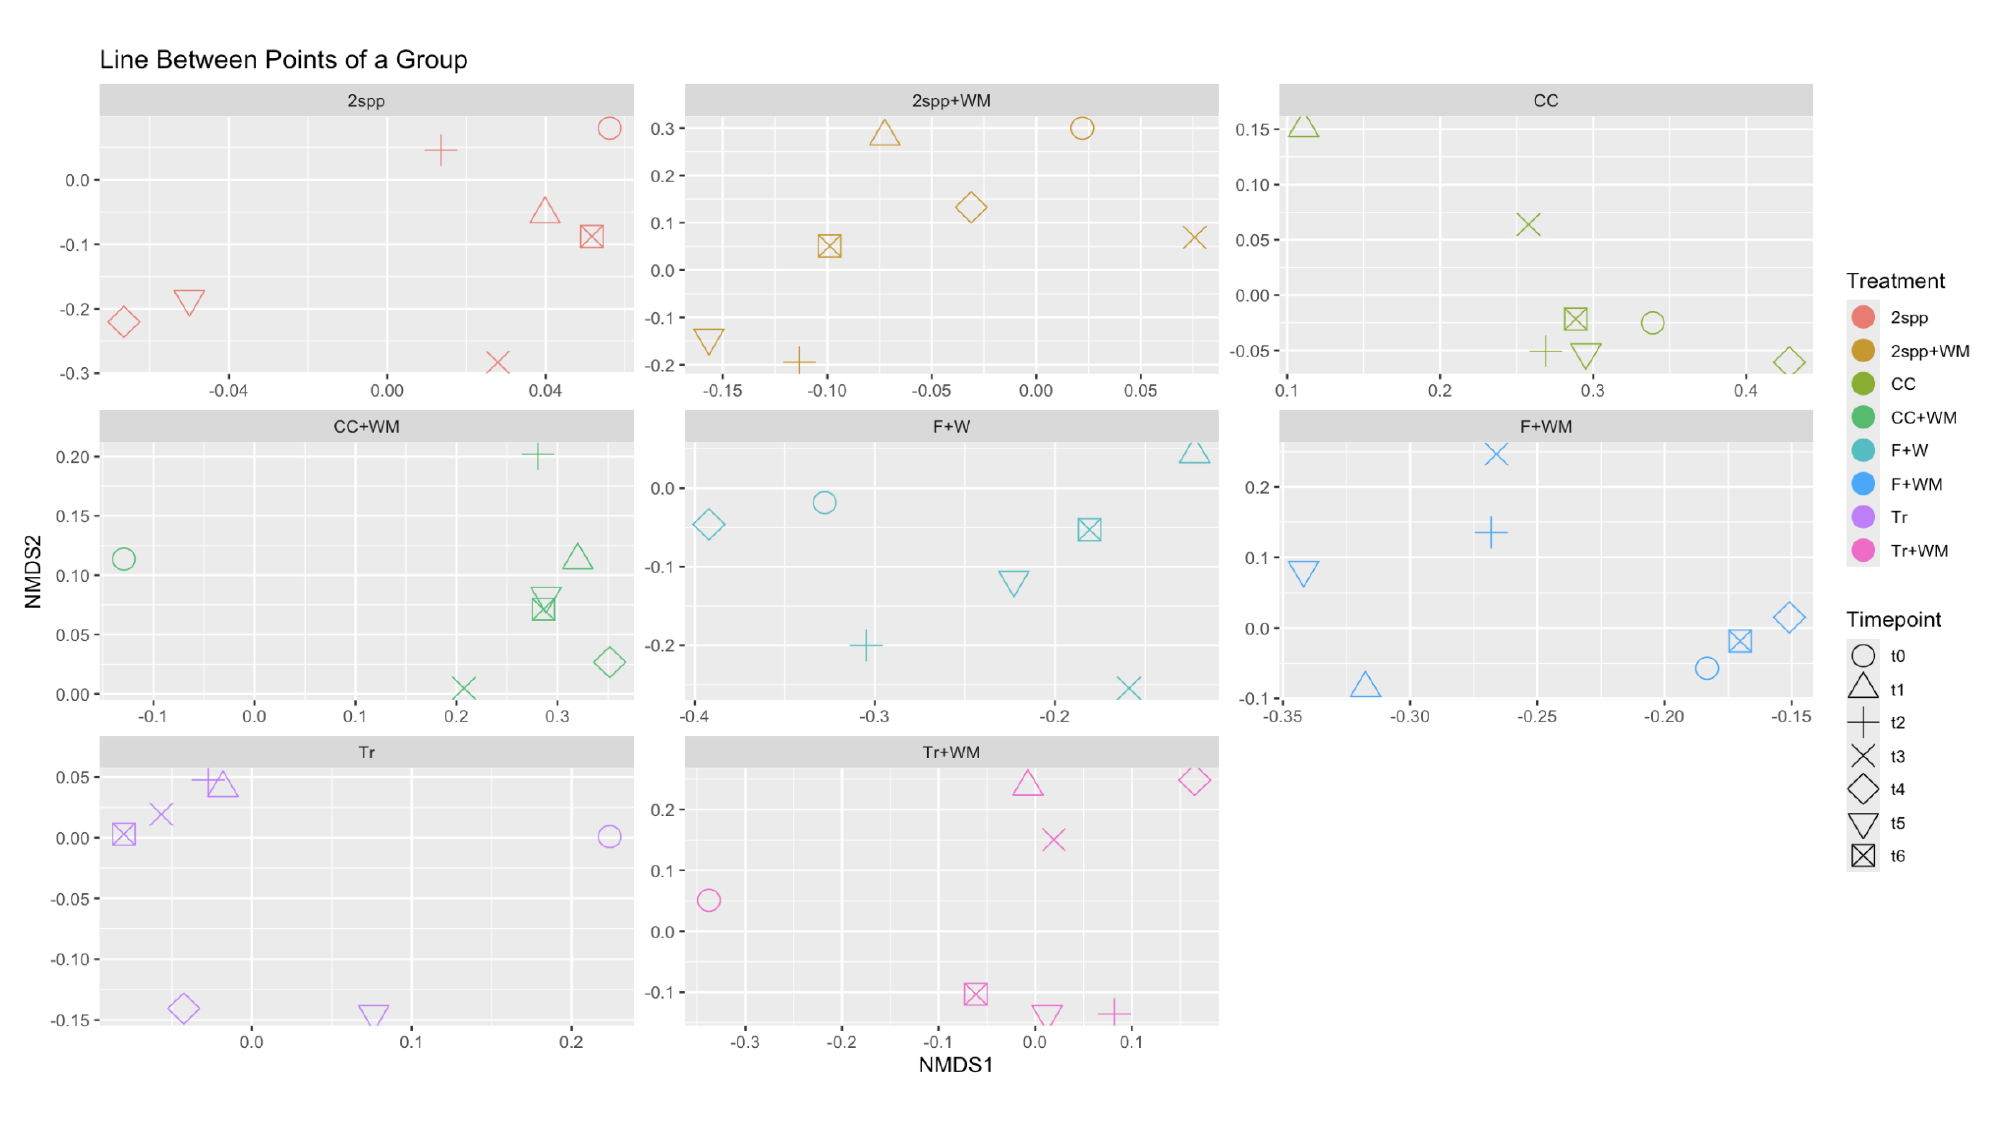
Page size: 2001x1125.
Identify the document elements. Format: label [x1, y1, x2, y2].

text_box [989, 793, 1188, 1013]
picture [4, 27, 1977, 1087]
text_box [127, 816, 371, 1012]
text_box [469, 532, 1123, 684]
text_box [706, 528, 1071, 576]
text_box [128, 139, 1544, 361]
text_box [1316, 452, 1765, 691]
text_box [1530, 227, 1773, 370]
